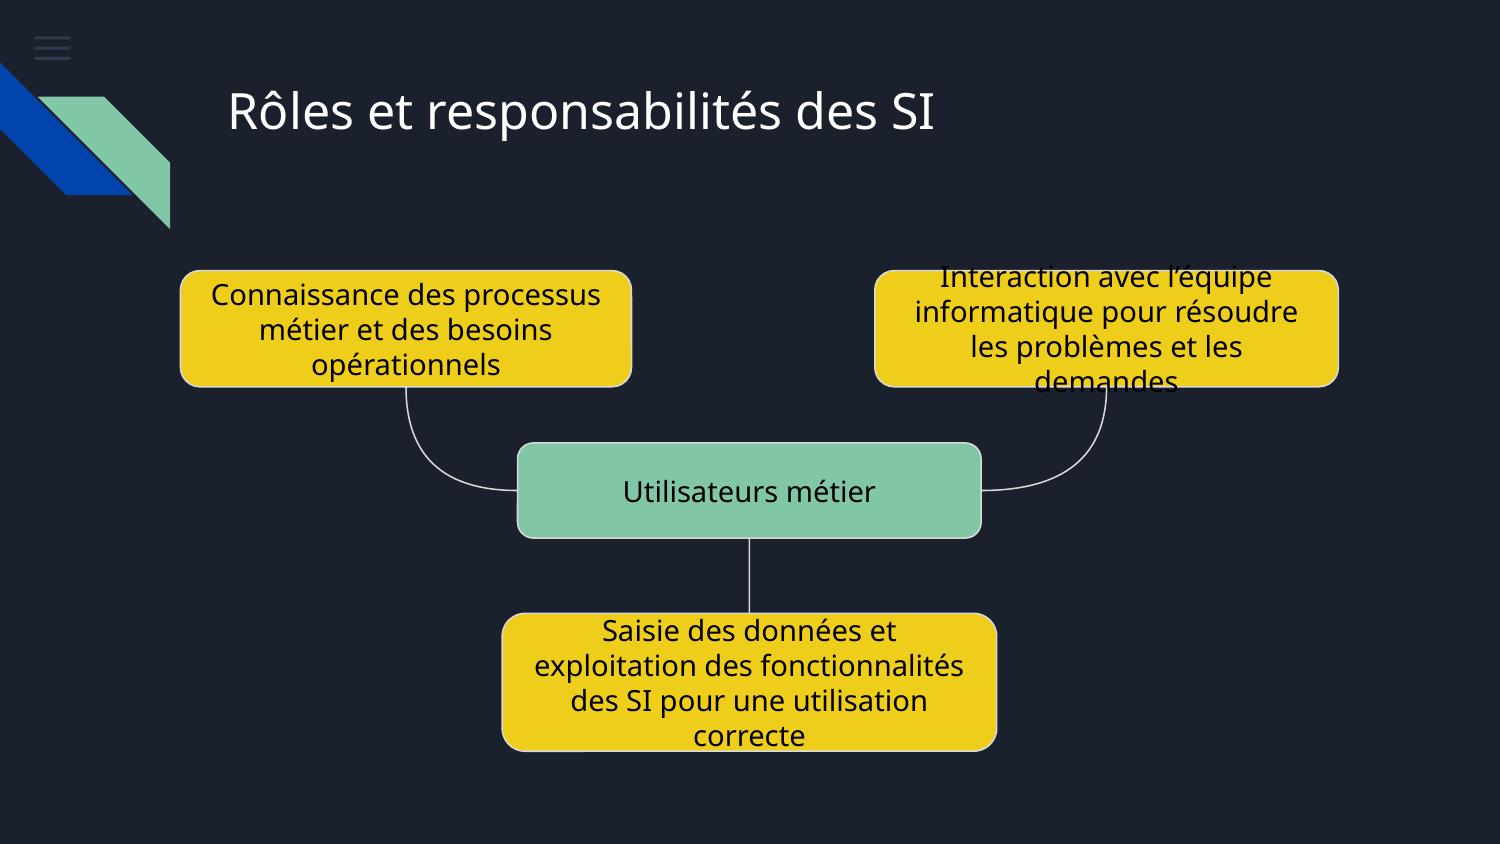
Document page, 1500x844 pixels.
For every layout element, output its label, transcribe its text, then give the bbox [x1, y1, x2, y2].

text_box Utilisateurs métier [517, 442, 982, 539]
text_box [409, 382, 514, 495]
text_box Interaction avec l’équipe informatique pour résoudre les problèmes et les demandes [874, 270, 1339, 387]
text_box Connaissance des processus métier et des besoins opérationnels [180, 270, 632, 387]
text_box Saisie des données et exploitation des fonctionnalités des SI pour une utilisation correcte [502, 613, 997, 752]
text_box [991, 375, 1096, 502]
title Rôles et responsabilités des SI [212, 64, 1368, 215]
